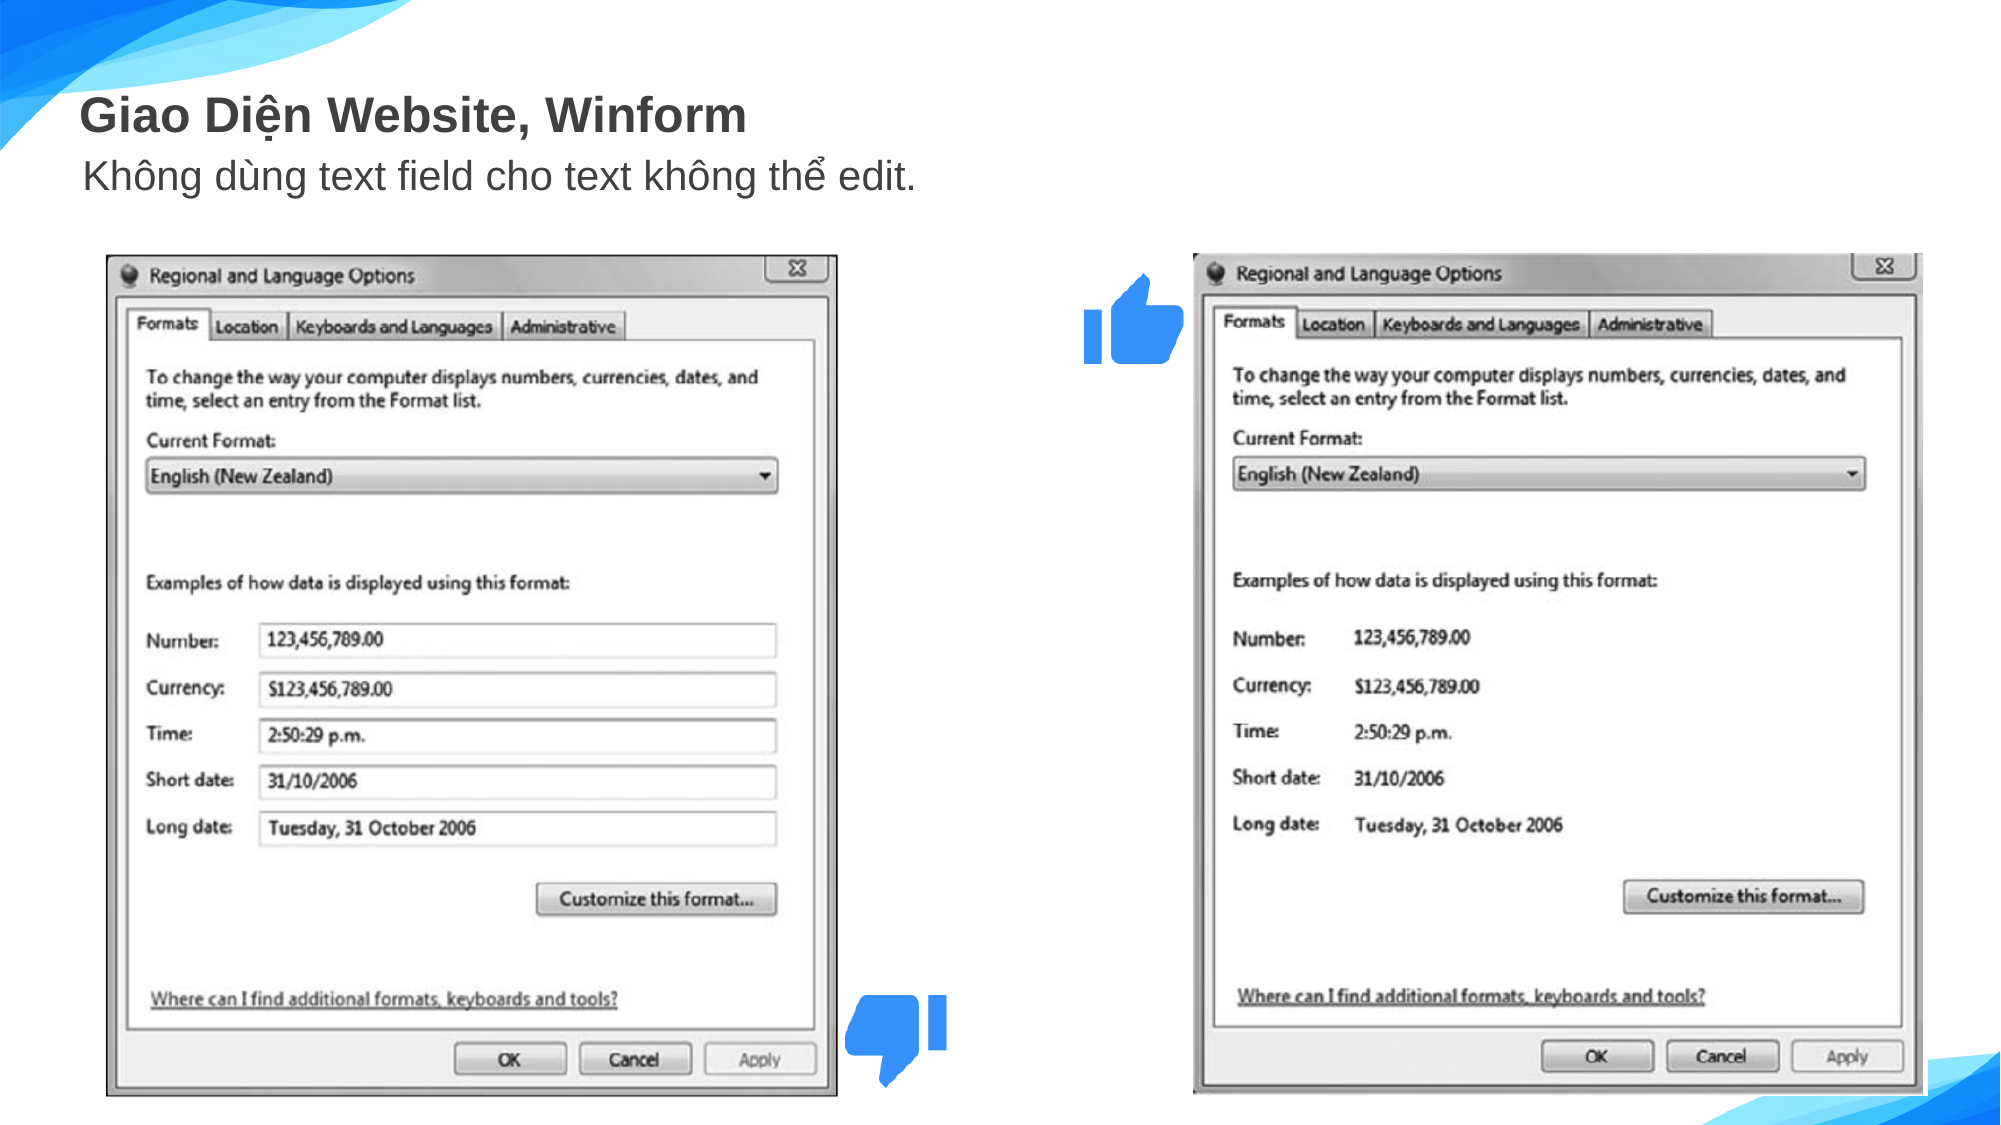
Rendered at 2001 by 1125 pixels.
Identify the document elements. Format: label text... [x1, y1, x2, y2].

picture [101, 250, 955, 1103]
text_box Không dùng text field cho text không thể edit. [67, 141, 1311, 207]
picture [1073, 250, 2000, 1125]
text_box Giao Diện Website, Winform [64, 74, 1130, 150]
picture [0, 0, 414, 152]
